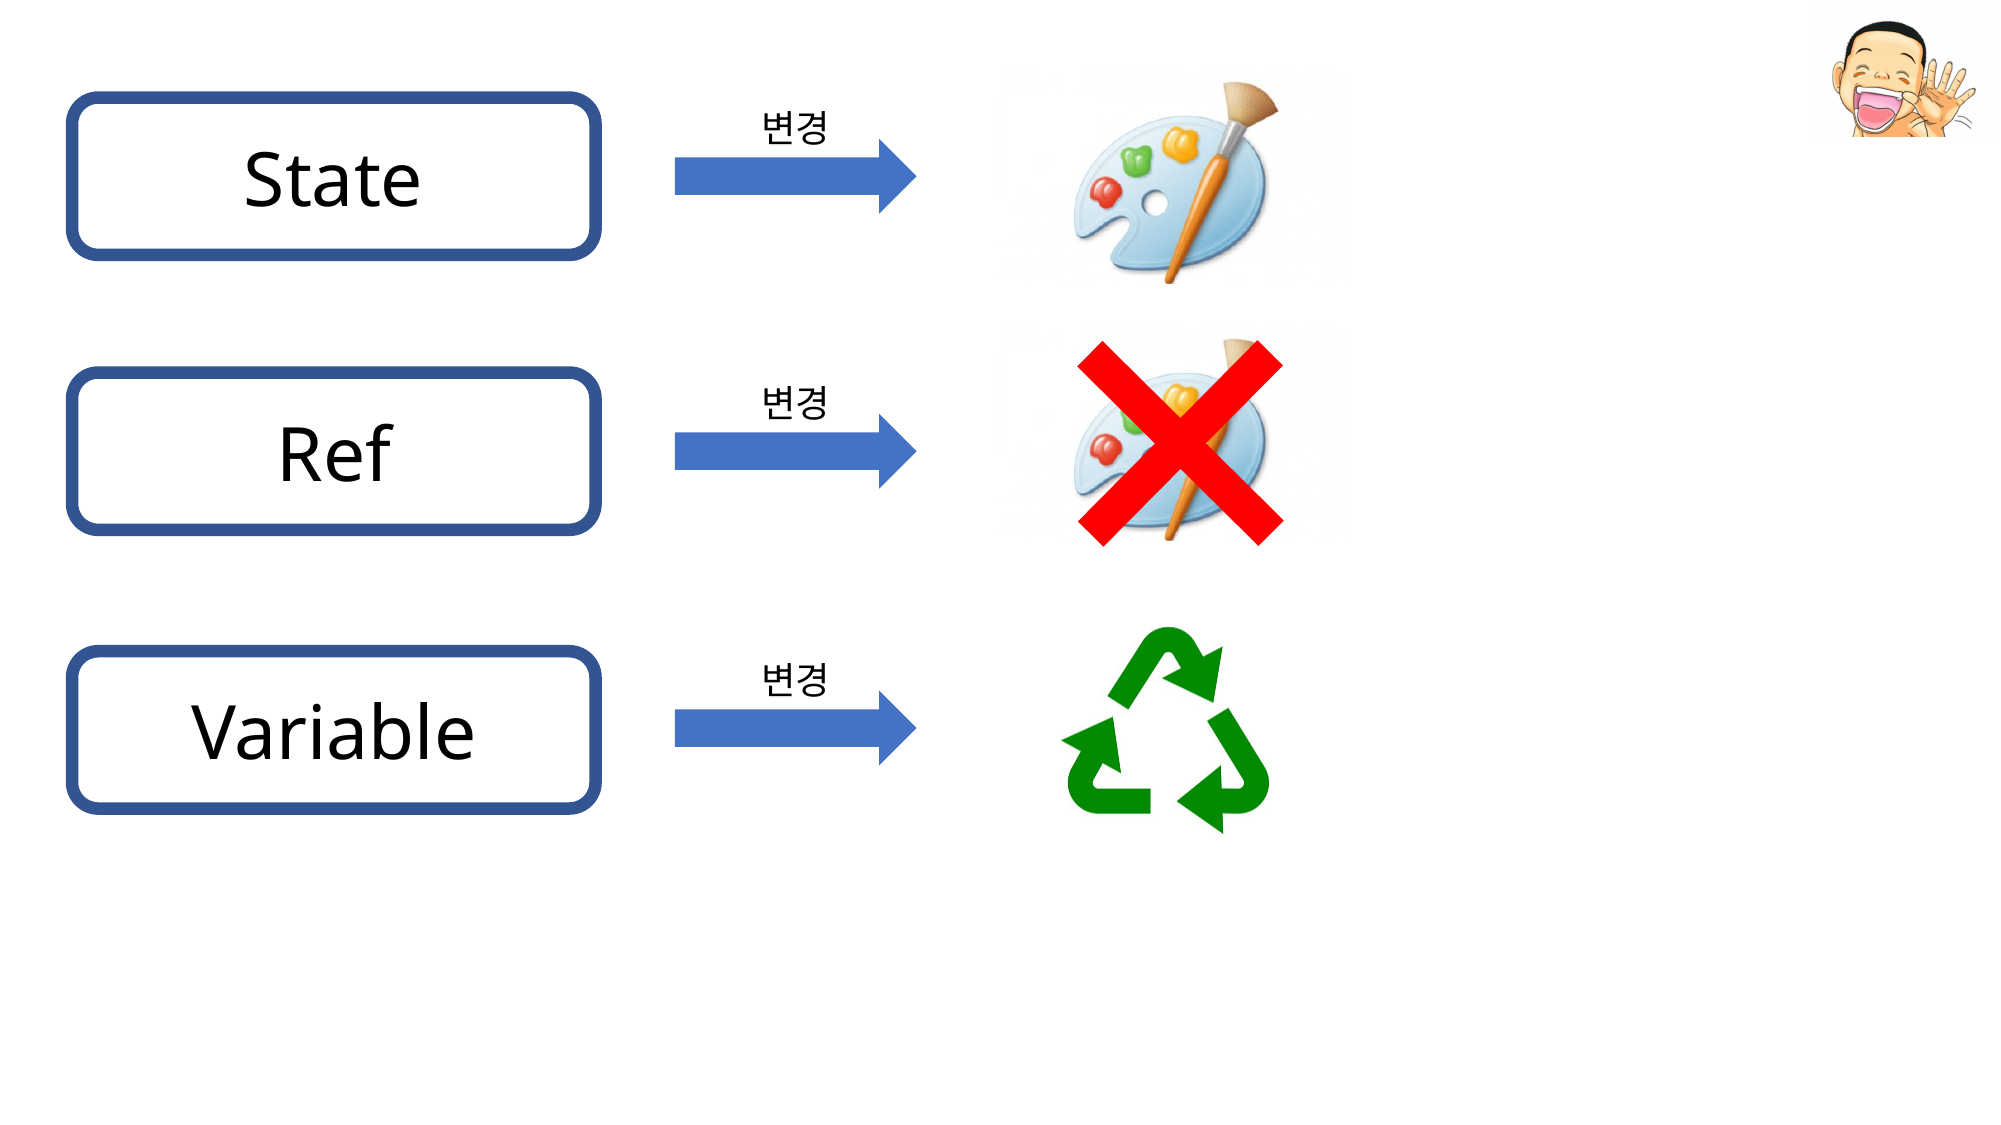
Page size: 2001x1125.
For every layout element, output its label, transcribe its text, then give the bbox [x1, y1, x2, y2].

text_box [673, 411, 919, 492]
picture [999, 69, 1346, 284]
text_box 변경 [746, 649, 846, 710]
text_box Ref [71, 371, 597, 531]
text_box [1096, 541, 1111, 549]
text_box [673, 136, 919, 217]
text_box [673, 688, 919, 769]
text_box State [71, 96, 597, 256]
text_box Variable [71, 650, 597, 810]
picture [999, 326, 1346, 541]
picture [1808, 0, 2000, 137]
picture [1045, 593, 1288, 865]
text_box 변경 [746, 372, 846, 433]
text_box [1251, 541, 1265, 548]
text_box 변경 [746, 97, 846, 158]
